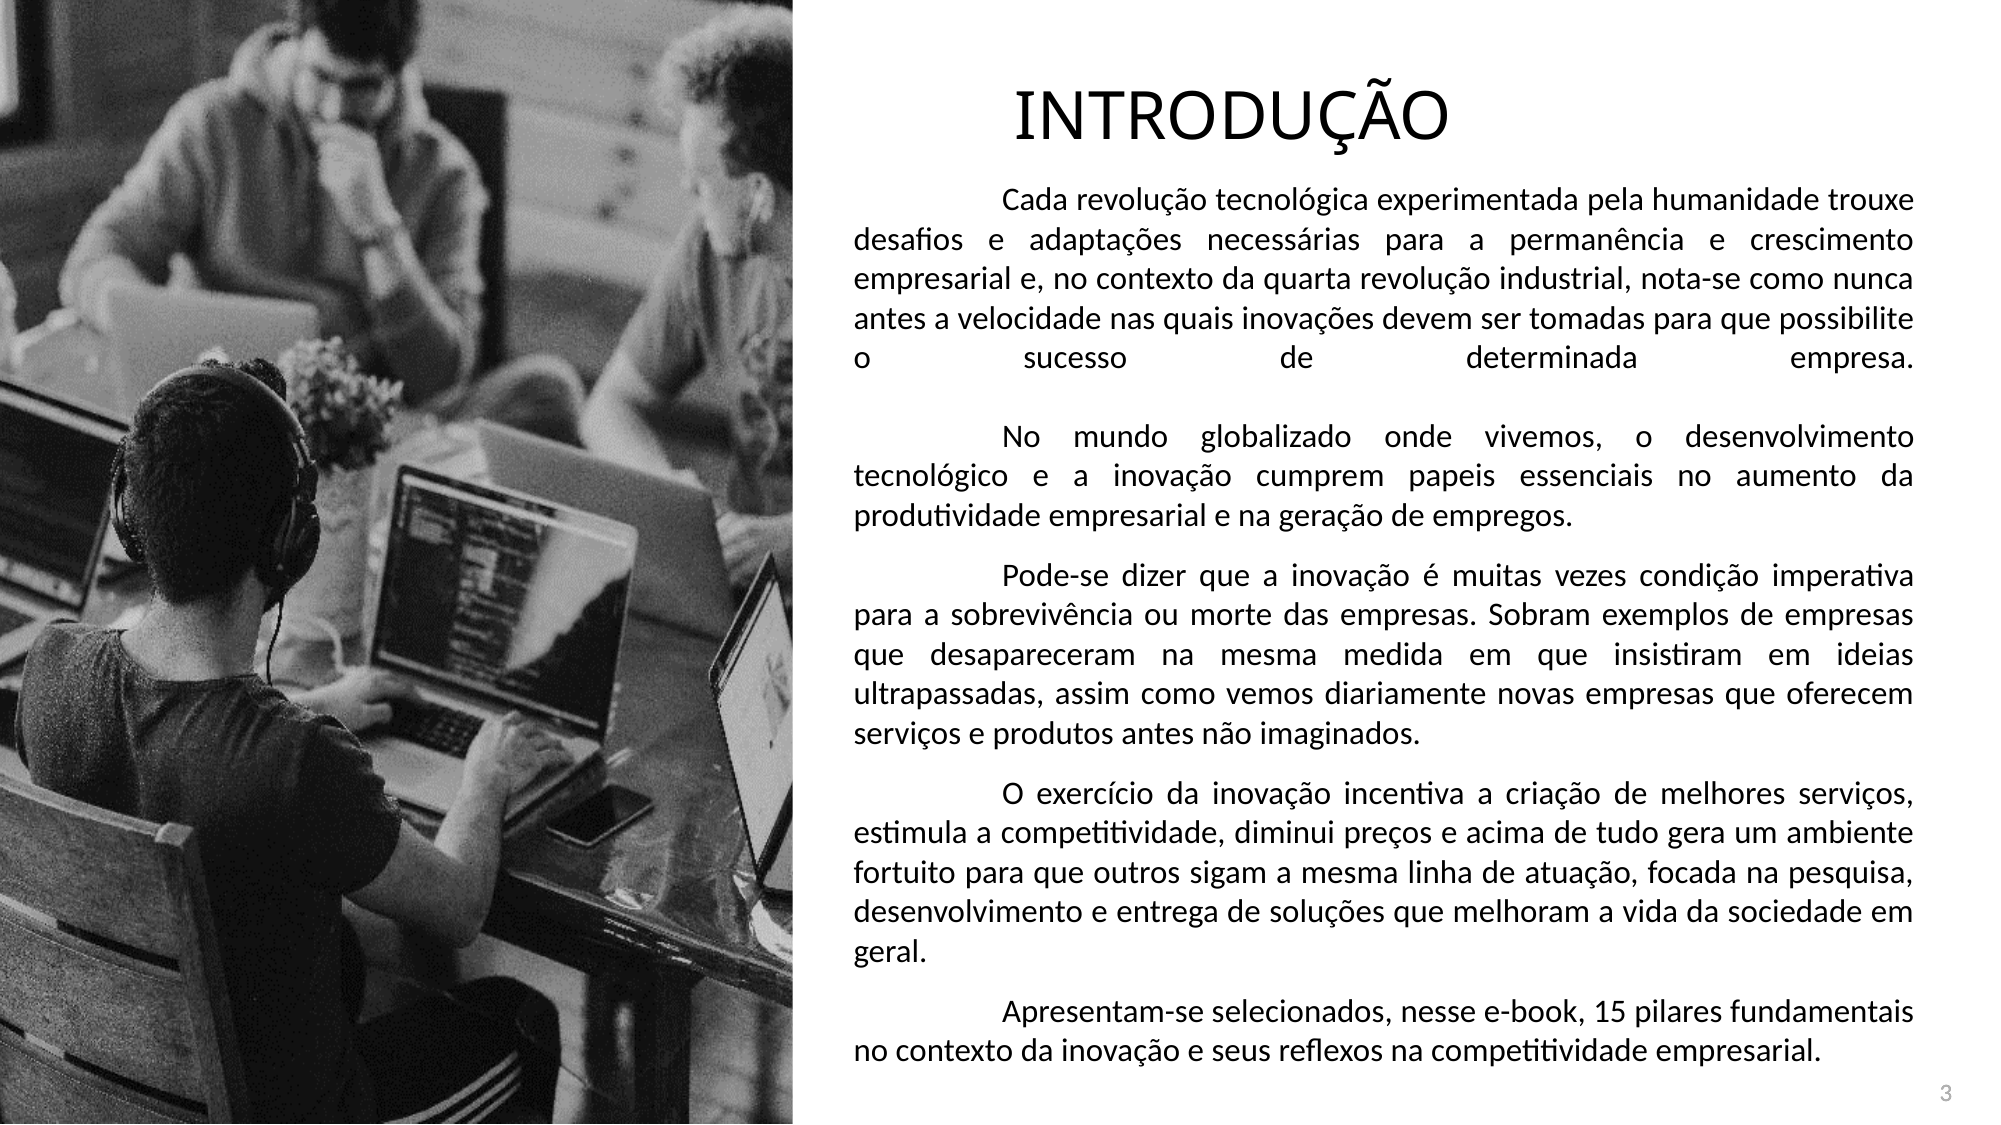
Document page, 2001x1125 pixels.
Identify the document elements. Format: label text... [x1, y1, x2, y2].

slide_number 3 [1894, 1061, 1968, 1121]
title INTRODUÇÃO [999, 25, 1968, 171]
picture [0, 0, 793, 1124]
list Cada revolução tecnológica experimentada pela humanidade trouxe desafios e adaptações necessárias para a permanência e crescimento empresarial e, no contexto da quarta revolução industrial, nota-se como nunca antes a velocidade nas quais inovações devem ser tomadas para que possibilite o sucesso de determinada empresa. No mundo globalizado onde vivemos, o desenvolvimento tecnológico e a inovação cumprem papeis essenciais no aumento da produtividade empresarial e na geração de empregos. Pode-se dizer que a inovação é muitas vezes condição imperativa para a sobrevivência ou morte das empresas. Sobram exemplos de empresas que desapareceram na mesma medida em que insistiram em ideias ultrapassadas, assim como vemos diariamente novas empresas que oferecem serviços e produtos antes não imaginados. O exercício da inovação incentiva a criação de melhores serviços, estimula a competitividade, diminui preços e acima de tudo gera um ambiente fortuito para que outros sigam a mesma linha de atuação, focada na pesquisa, desenvolvimento e entrega de soluções que melhoram a vida da sociedade em geral. Apresentam-se selecionados, nesse e-book, 15 pilares fundamentais no contexto da inovação e seus reflexos na competitividade empresarial. [838, 170, 1931, 1100]
